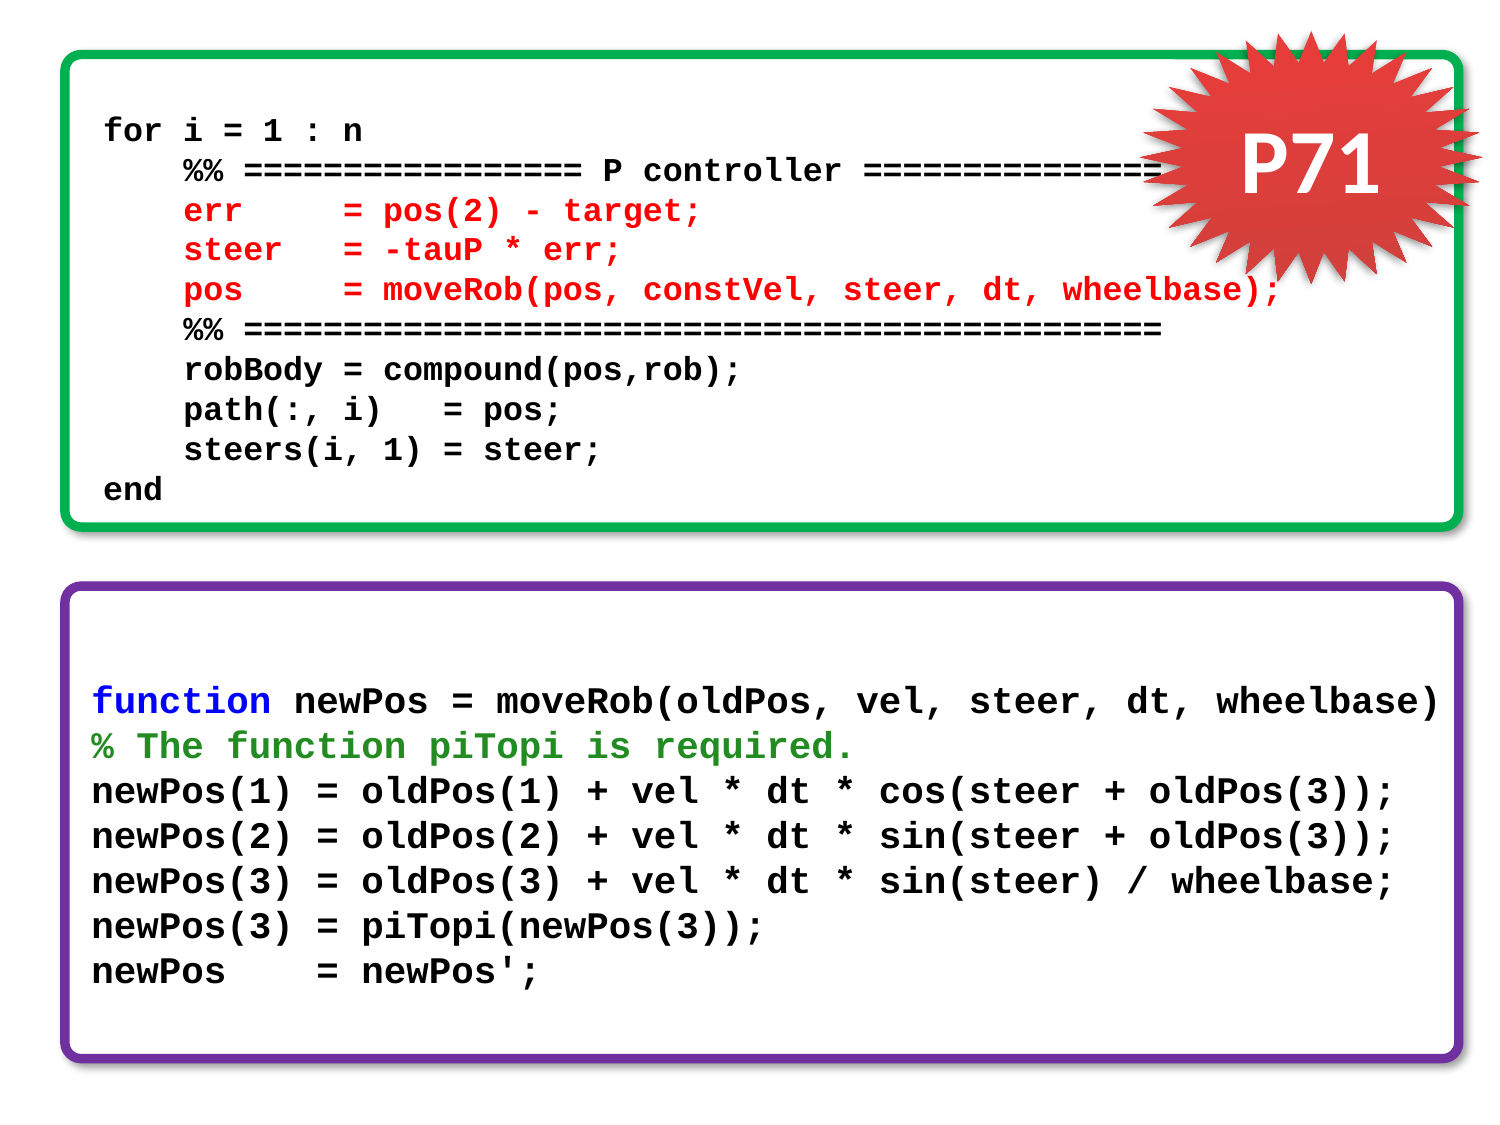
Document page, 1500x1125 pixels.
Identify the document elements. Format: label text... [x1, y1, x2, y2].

text_box P71 [1140, 30, 1483, 284]
text_box for i = 1 : n %% ================= P controller =============== err = pos(2) - target; steer = -tauP * err; pos = moveRob(pos, constVel, steer, dt, wheelbase); %% ============================================== robBody = compound(pos,rob); path(:, i) = pos; steers(i, 1) = steer; end [88, 100, 1376, 515]
text_box function newPos = moveRob(oldPos, vel, steer, dt, wheelbase) % The function piTopi is required. newPos(1) = oldPos(1) + vel * dt * cos(steer + oldPos(3)); newPos(2) = oldPos(2) + vel * dt * sin(steer + oldPos(3)); newPos(3) = oldPos(3) + vel * dt * sin(steer) / wheelbase; newPos(3) = piTopi(newPos(3)); newPos = newPos'; [76, 668, 1483, 999]
text_box [63, 52, 1461, 529]
text_box [63, 584, 1461, 1061]
